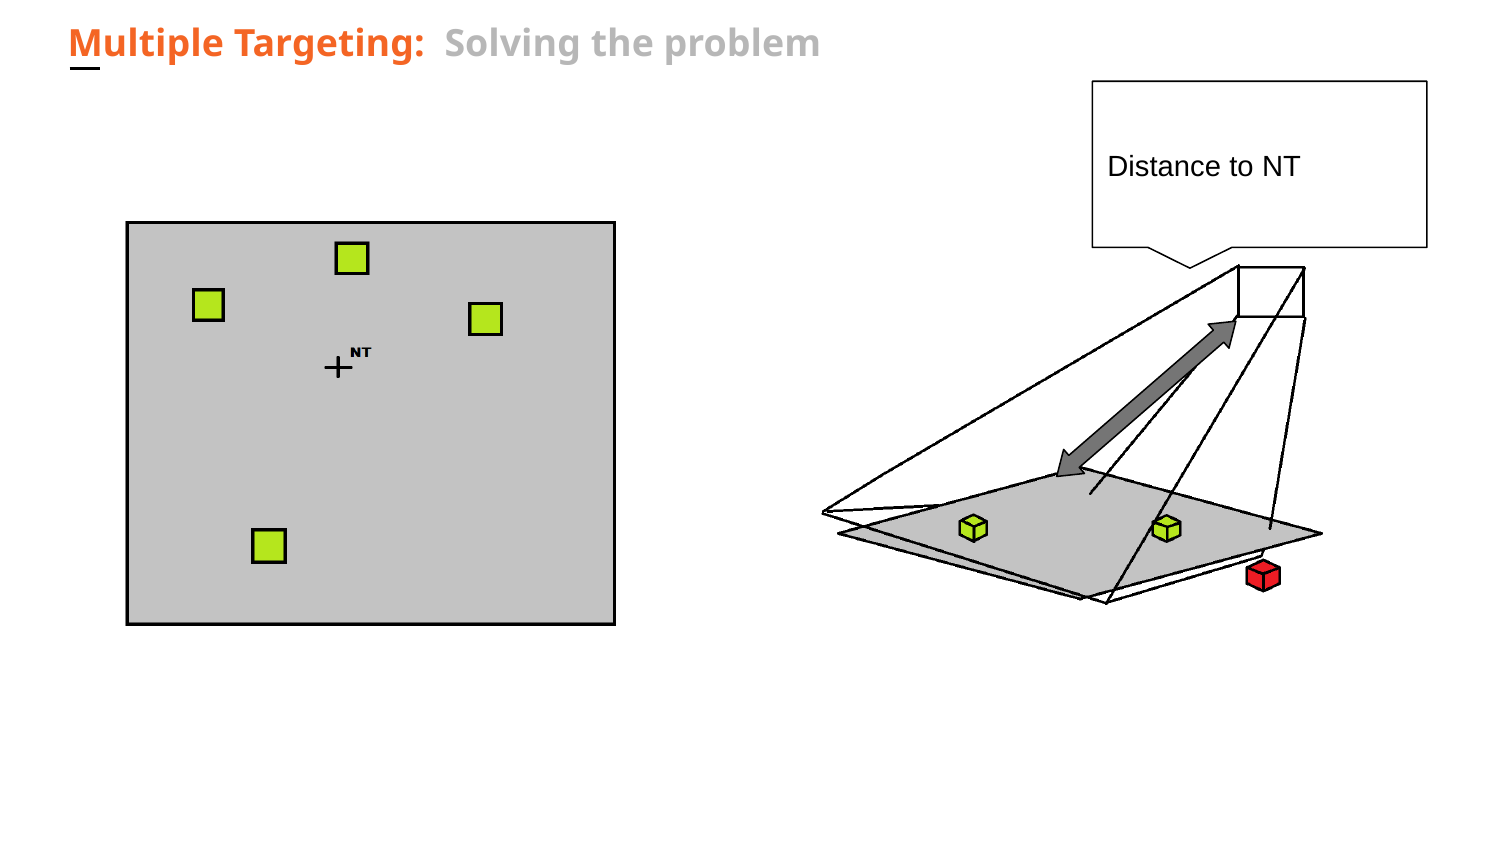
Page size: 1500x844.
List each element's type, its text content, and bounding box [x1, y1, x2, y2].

picture [818, 249, 1351, 623]
text_box Distance to NT [1092, 81, 1427, 248]
title Multiple Targeting: Solving the problem [52, 0, 1500, 79]
picture [110, 207, 634, 636]
